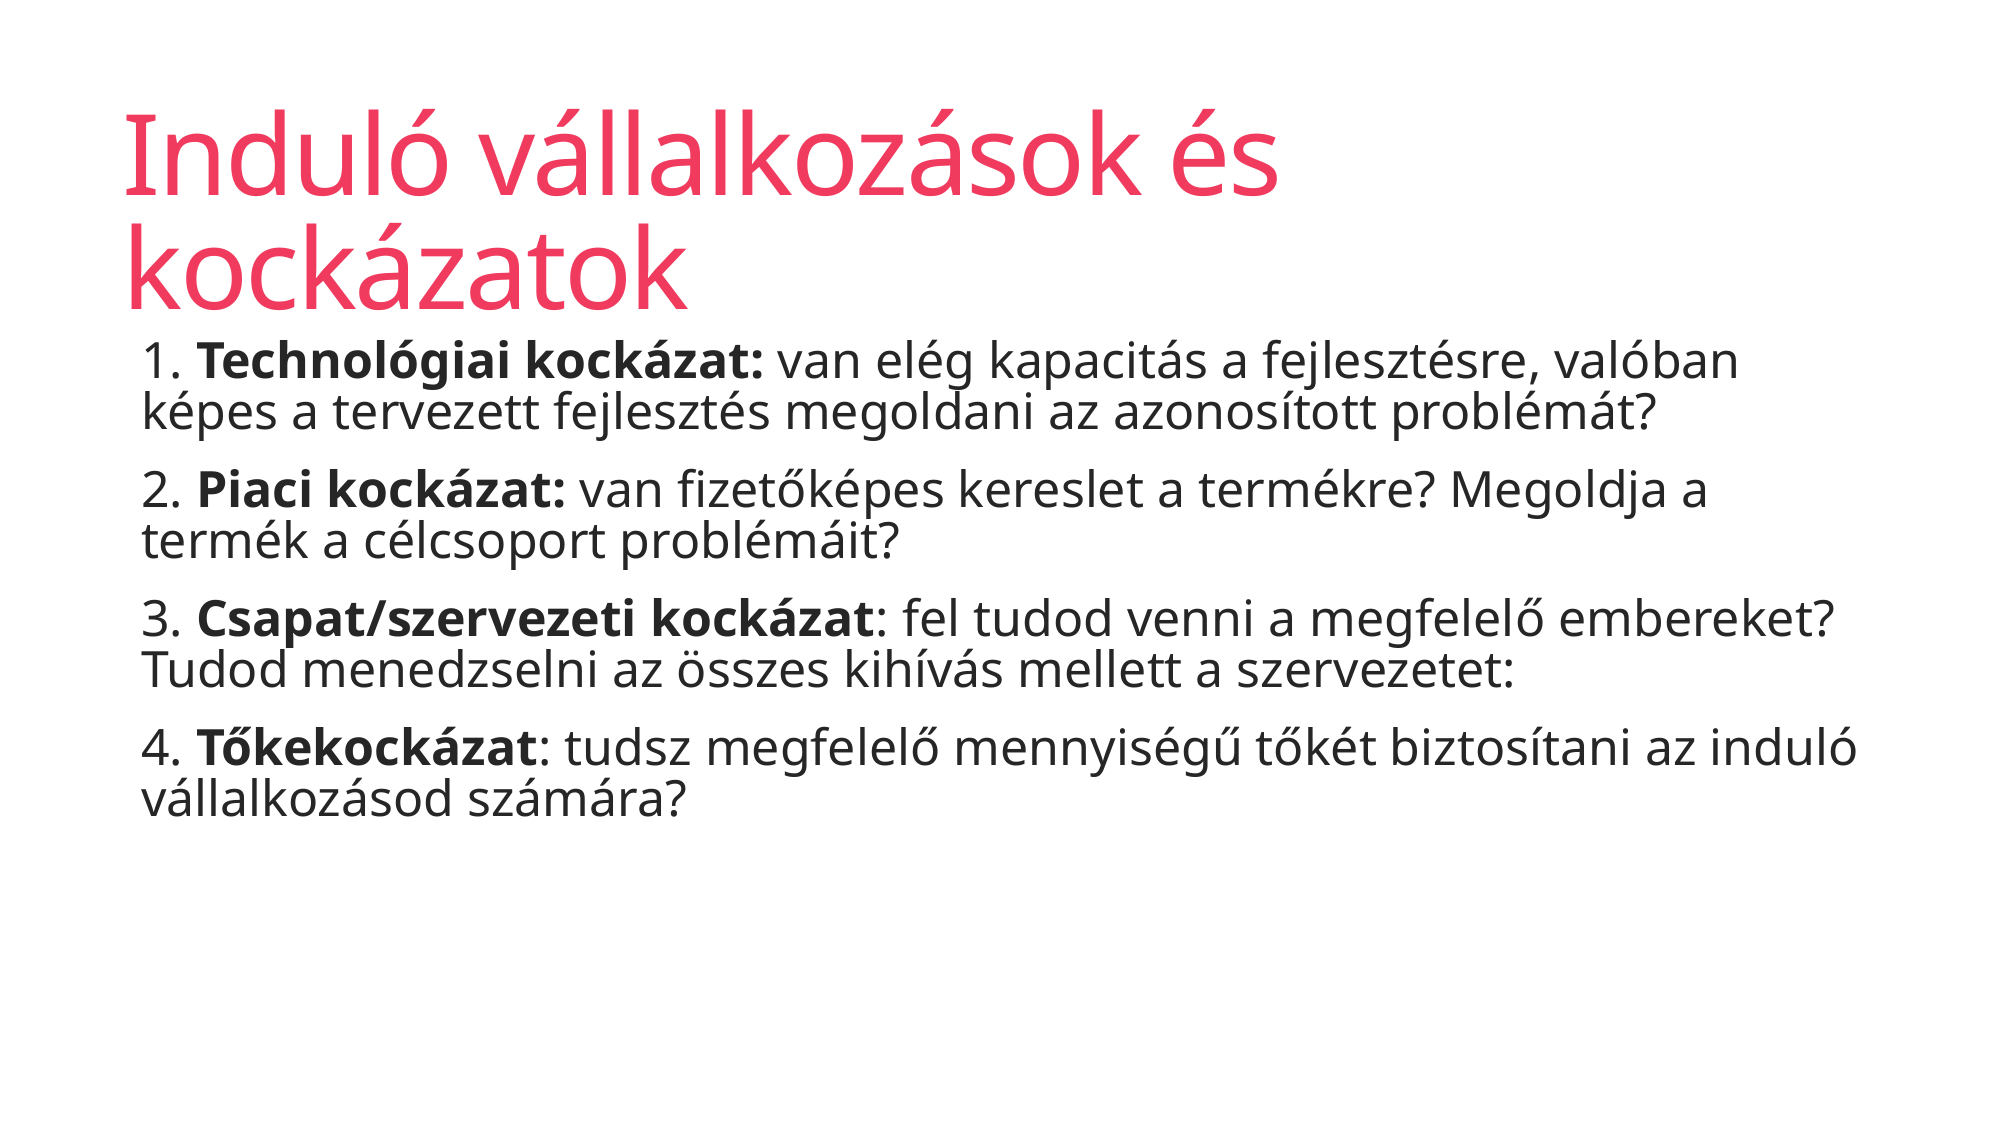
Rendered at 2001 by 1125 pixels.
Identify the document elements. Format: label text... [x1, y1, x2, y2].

list 1. Technológiai kockázat: van elég kapacitás a fejlesztésre, valóban képes a tervezett fejlesztés megoldani az azonosított problémát? 2. Piaci kockázat: van fizetőképes kereslet a termékre? Megoldja a termék a célcsoport problémáit? 3. Csapat/szervezeti kockázat: fel tudod venni a megfelelő embereket? Tudod menedzselni az összes kihívás mellett a szervezetet: 4. Tőkekockázat: tudsz megfelelő mennyiségű tőkét biztosítani az induló vállalkozásod számára? [111, 329, 1876, 948]
title Induló vállalkozások és kockázatok [107, 81, 1875, 354]
